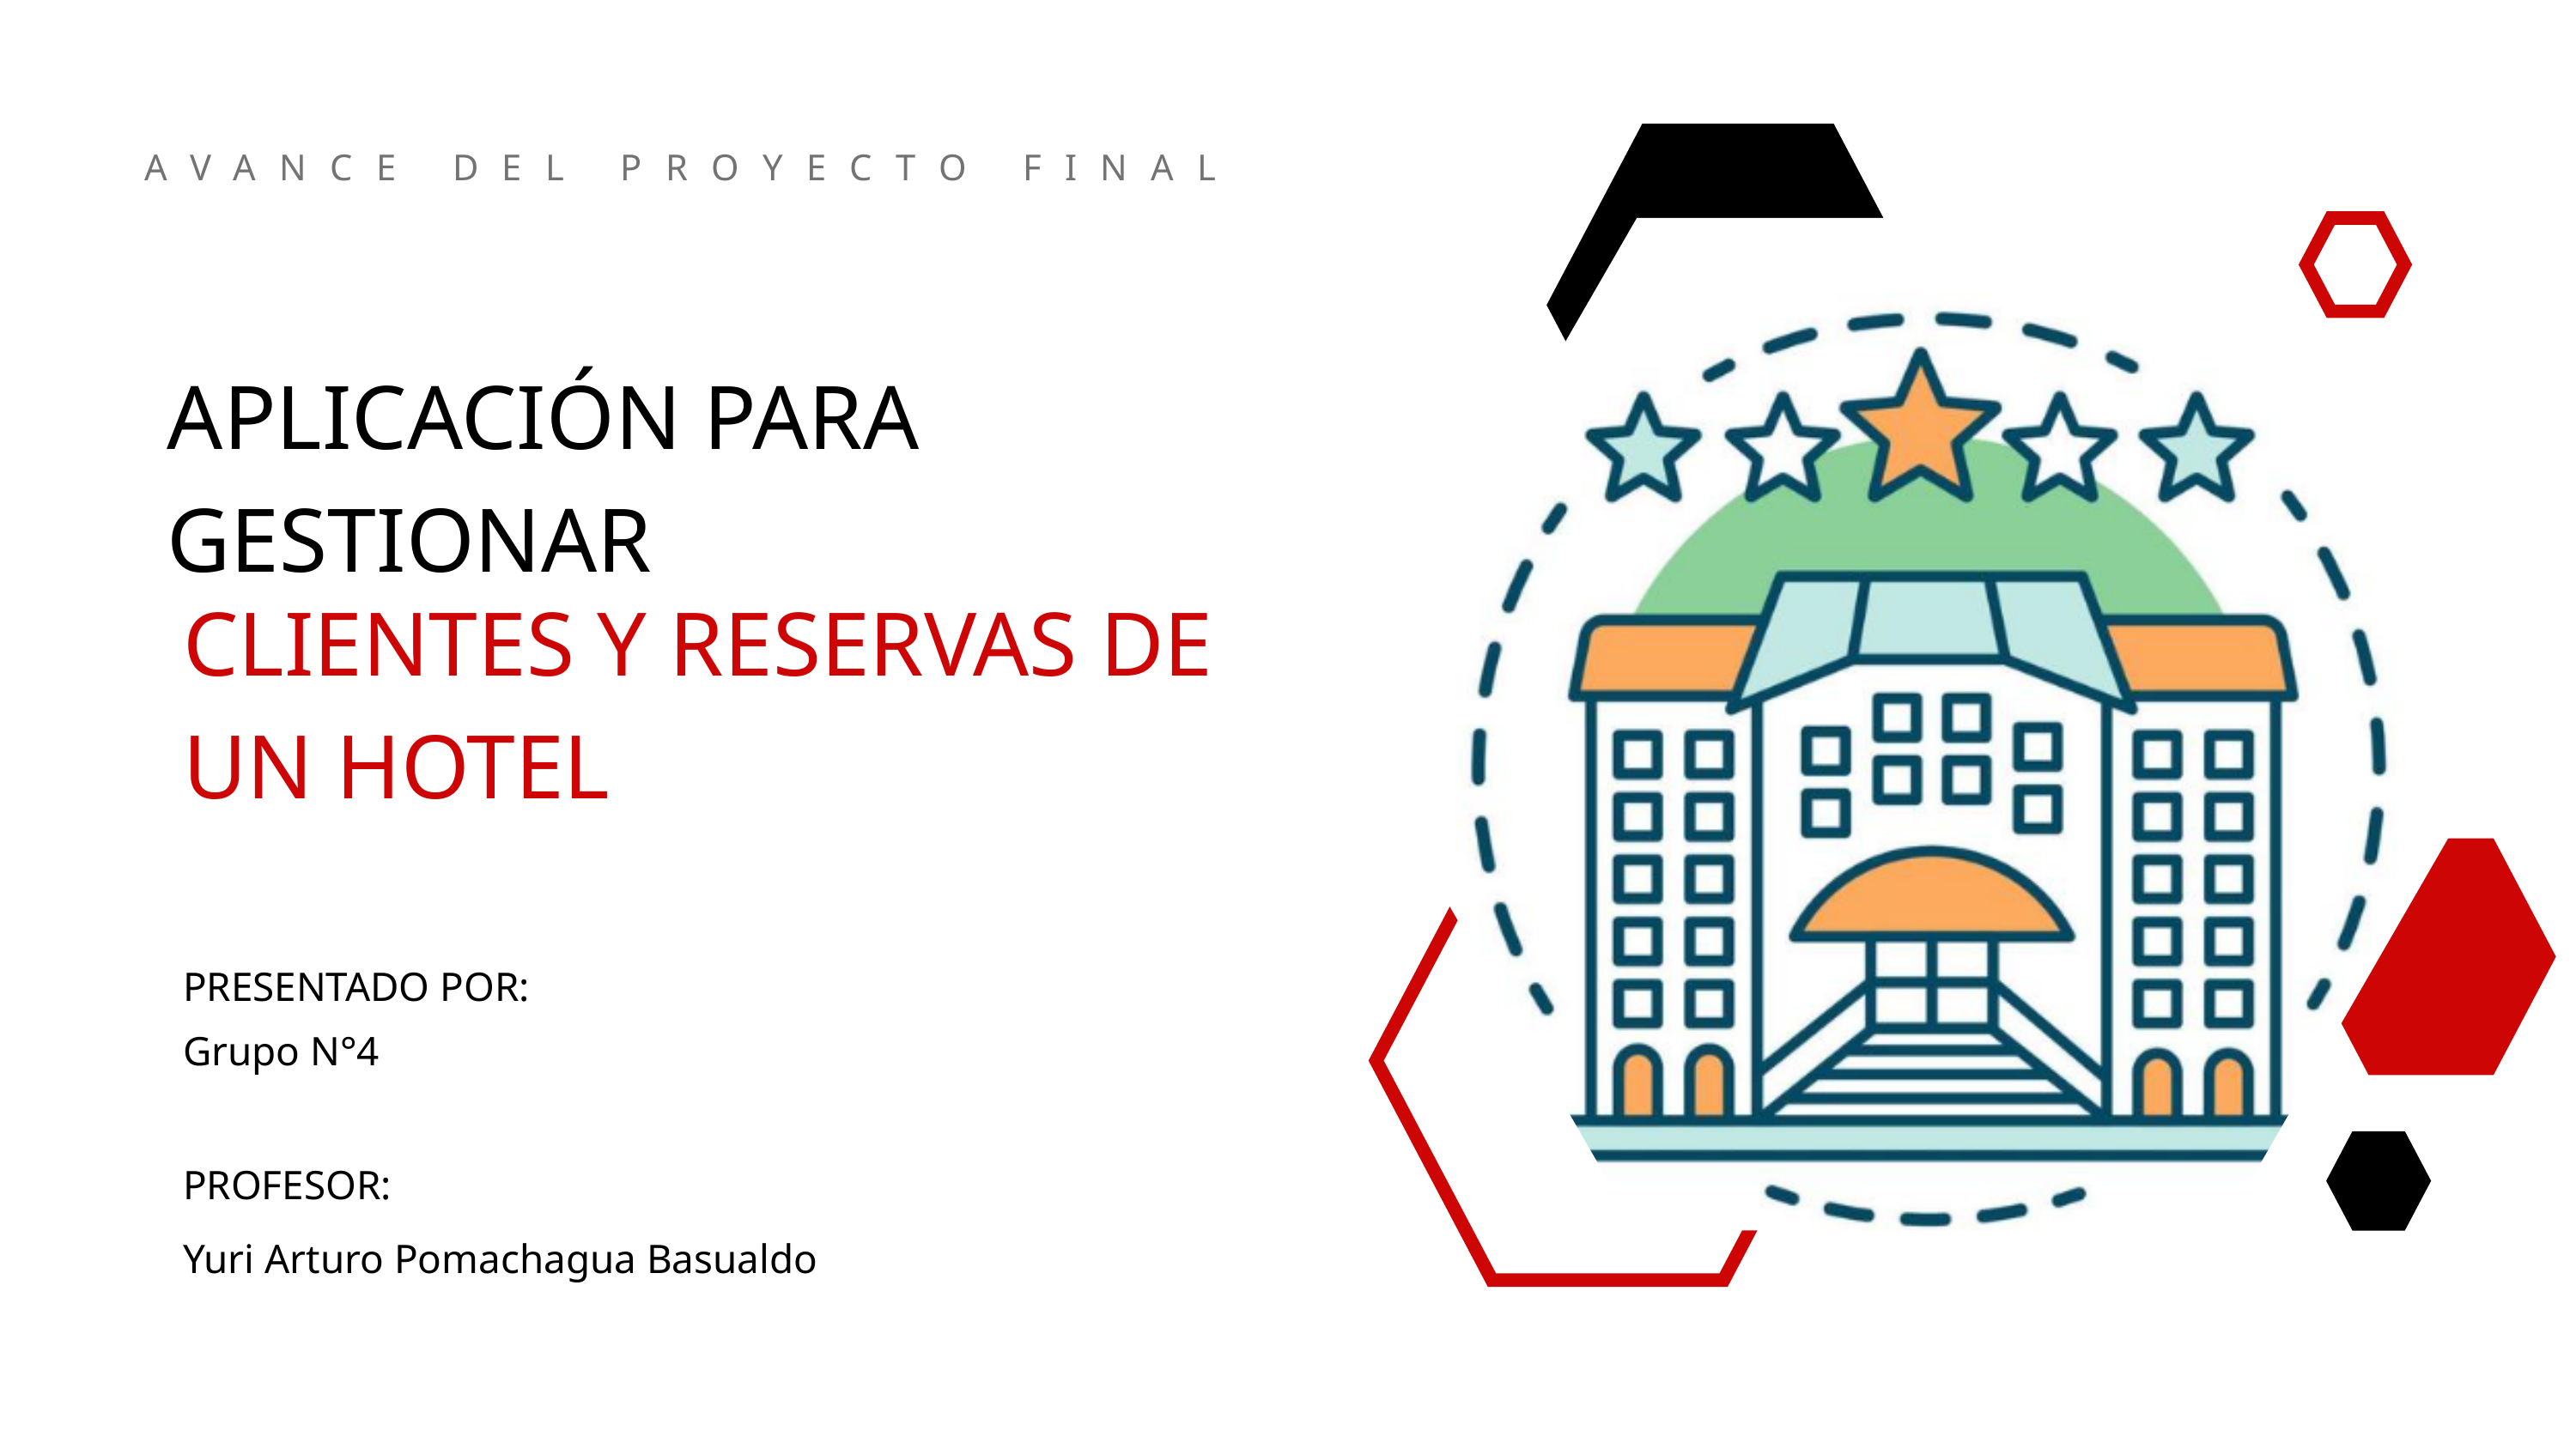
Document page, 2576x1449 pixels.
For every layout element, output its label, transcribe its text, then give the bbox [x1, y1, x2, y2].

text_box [1556, 113, 1920, 216]
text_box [2329, 1128, 2429, 1234]
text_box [2518, 831, 2550, 1082]
text_box APLICACIÓN PARA GESTIONAR [167, 344, 1163, 590]
text_box Yuri Arturo Pomachagua Basualdo [183, 1230, 880, 1282]
text_box PROFESOR: [183, 1155, 662, 1208]
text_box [1388, 1237, 1828, 1293]
text_box Grupo N°4 [183, 1022, 854, 1074]
text_box PRESENTADO POR: [183, 958, 854, 1009]
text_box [1344, 217, 2515, 1231]
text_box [2308, 215, 2403, 314]
text_box CLIENTES Y RESERVAS DE UN HOTEL [183, 571, 1288, 816]
text_box AVANCE DEL PROYECTO FINAL [144, 137, 1344, 189]
